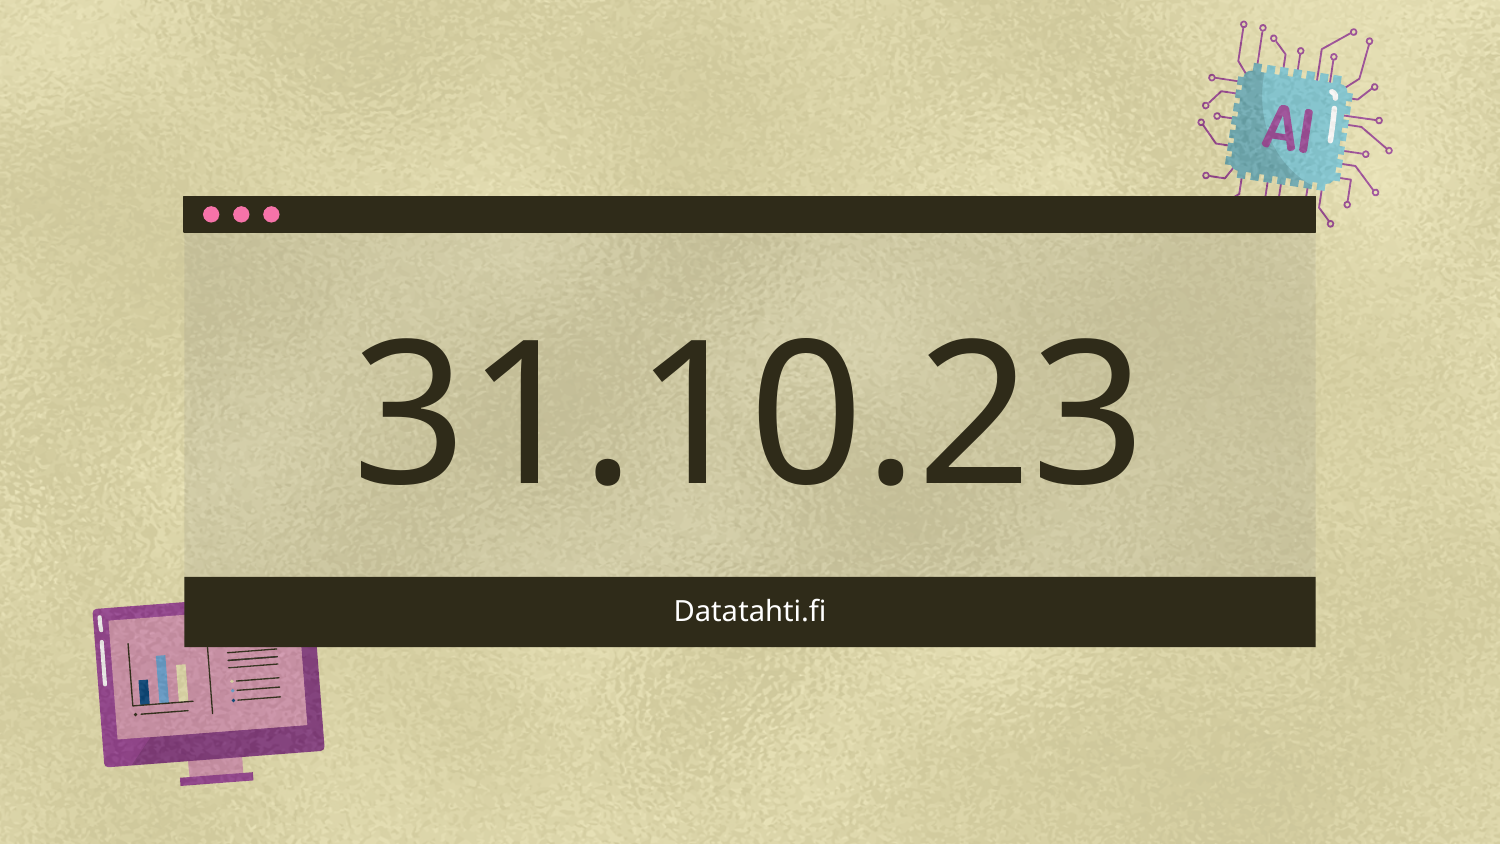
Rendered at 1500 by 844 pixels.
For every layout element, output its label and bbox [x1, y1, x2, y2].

text_box [183, 196, 1316, 648]
